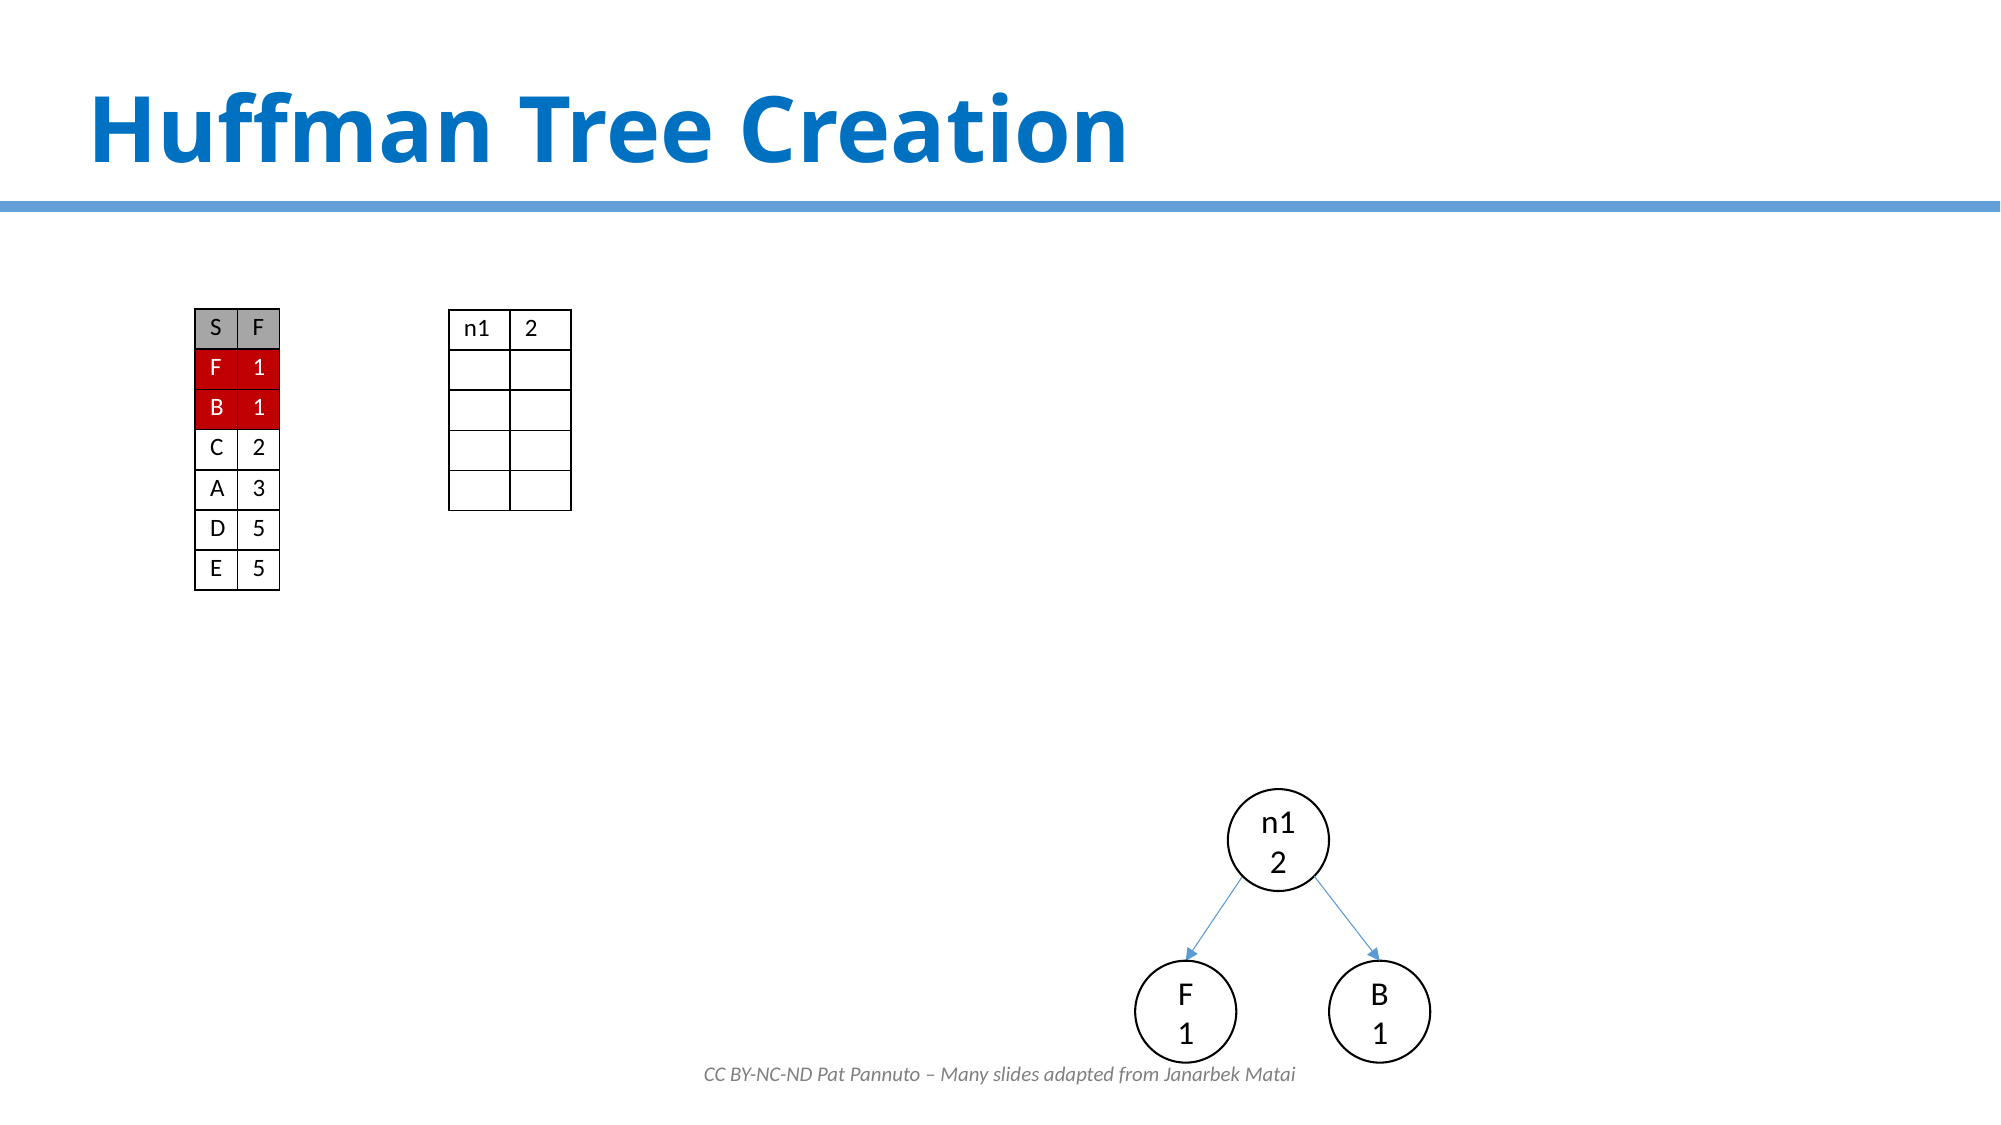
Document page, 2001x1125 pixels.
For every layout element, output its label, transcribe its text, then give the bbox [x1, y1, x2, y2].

table_cell [450, 351, 509, 389]
table_cell E [196, 551, 237, 589]
table_cell 3 [238, 471, 279, 509]
table_header n1 [450, 311, 509, 349]
table_header S [196, 310, 237, 348]
table_cell C [196, 430, 237, 469]
text_box B 1 [1328, 959, 1432, 1064]
title Huffman Tree Creation [72, 59, 1930, 207]
table_cell [511, 431, 570, 470]
table_cell [450, 471, 509, 510]
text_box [1314, 876, 1380, 961]
table_cell [511, 391, 570, 430]
table_cell D [196, 511, 237, 549]
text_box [1185, 876, 1243, 961]
table_cell [450, 391, 509, 430]
table_cell [450, 431, 509, 470]
text_box F 1 [1134, 959, 1238, 1042]
table_cell B [196, 390, 237, 429]
table_cell 5 [238, 551, 279, 589]
text_box n1 2 [1226, 788, 1331, 893]
table_cell F [196, 350, 237, 389]
table_cell 1 [238, 350, 279, 389]
table_cell [511, 351, 570, 389]
table_cell A [196, 471, 237, 509]
table_cell [511, 471, 570, 510]
footer CC BY-NC-ND Pat Pannuto – Many slides adapted from Janarbek Matai [662, 1042, 1338, 1103]
table_header F [238, 310, 279, 348]
table_cell 1 [238, 390, 279, 429]
table_cell 2 [238, 430, 279, 469]
table_cell 5 [238, 511, 279, 549]
table_header 2 [511, 311, 570, 349]
